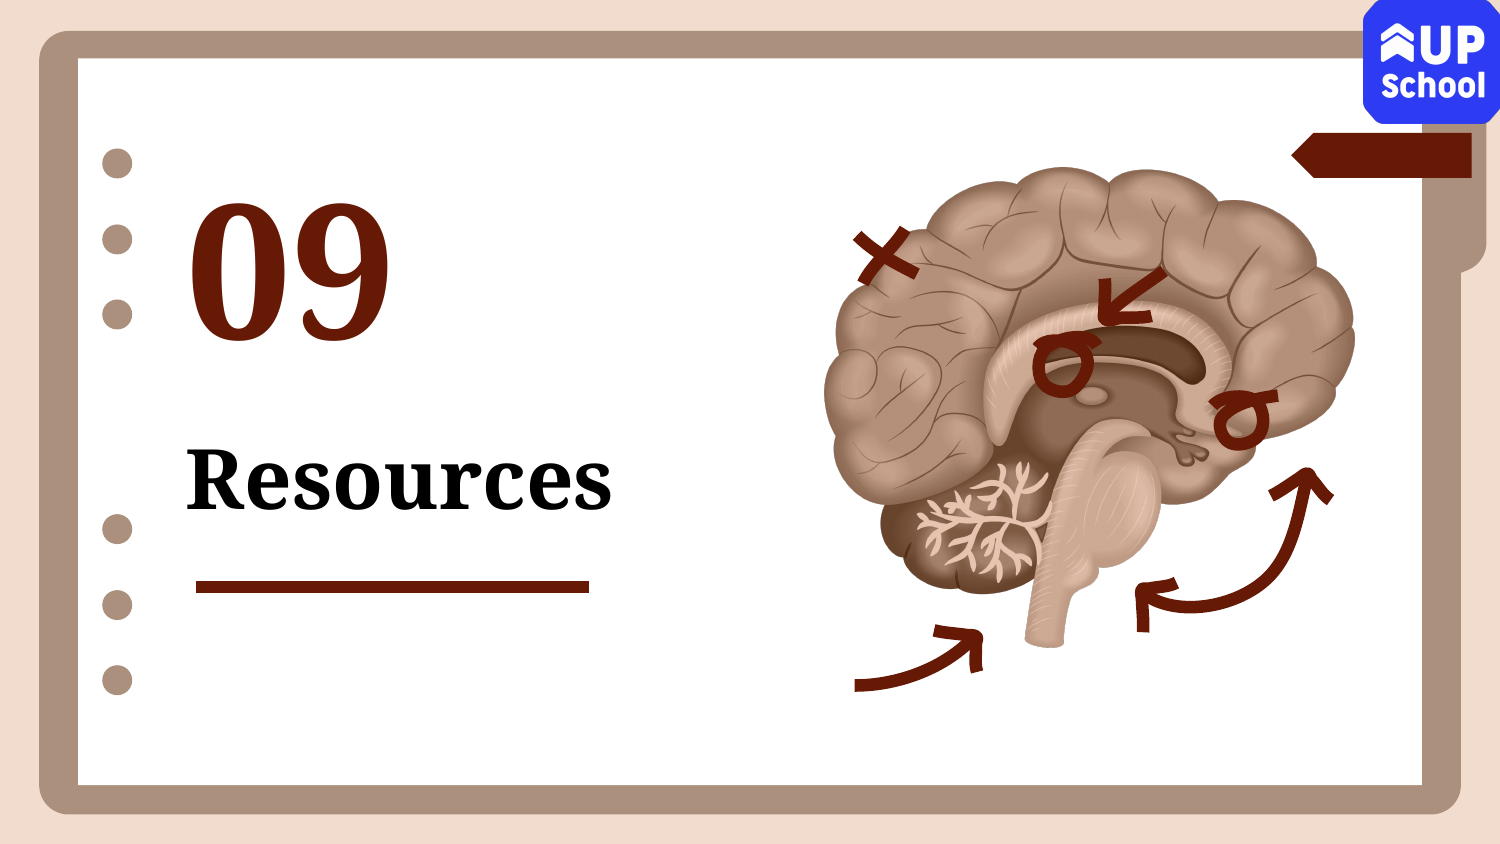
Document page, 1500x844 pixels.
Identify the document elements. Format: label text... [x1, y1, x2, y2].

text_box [1113, 498, 1352, 603]
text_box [1089, 265, 1160, 346]
text_box [1291, 132, 1472, 178]
picture [824, 167, 1355, 648]
title 09 [171, 151, 472, 377]
picture [1362, 0, 1500, 125]
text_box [887, 578, 962, 719]
title Resources [170, 411, 819, 592]
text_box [856, 222, 918, 290]
